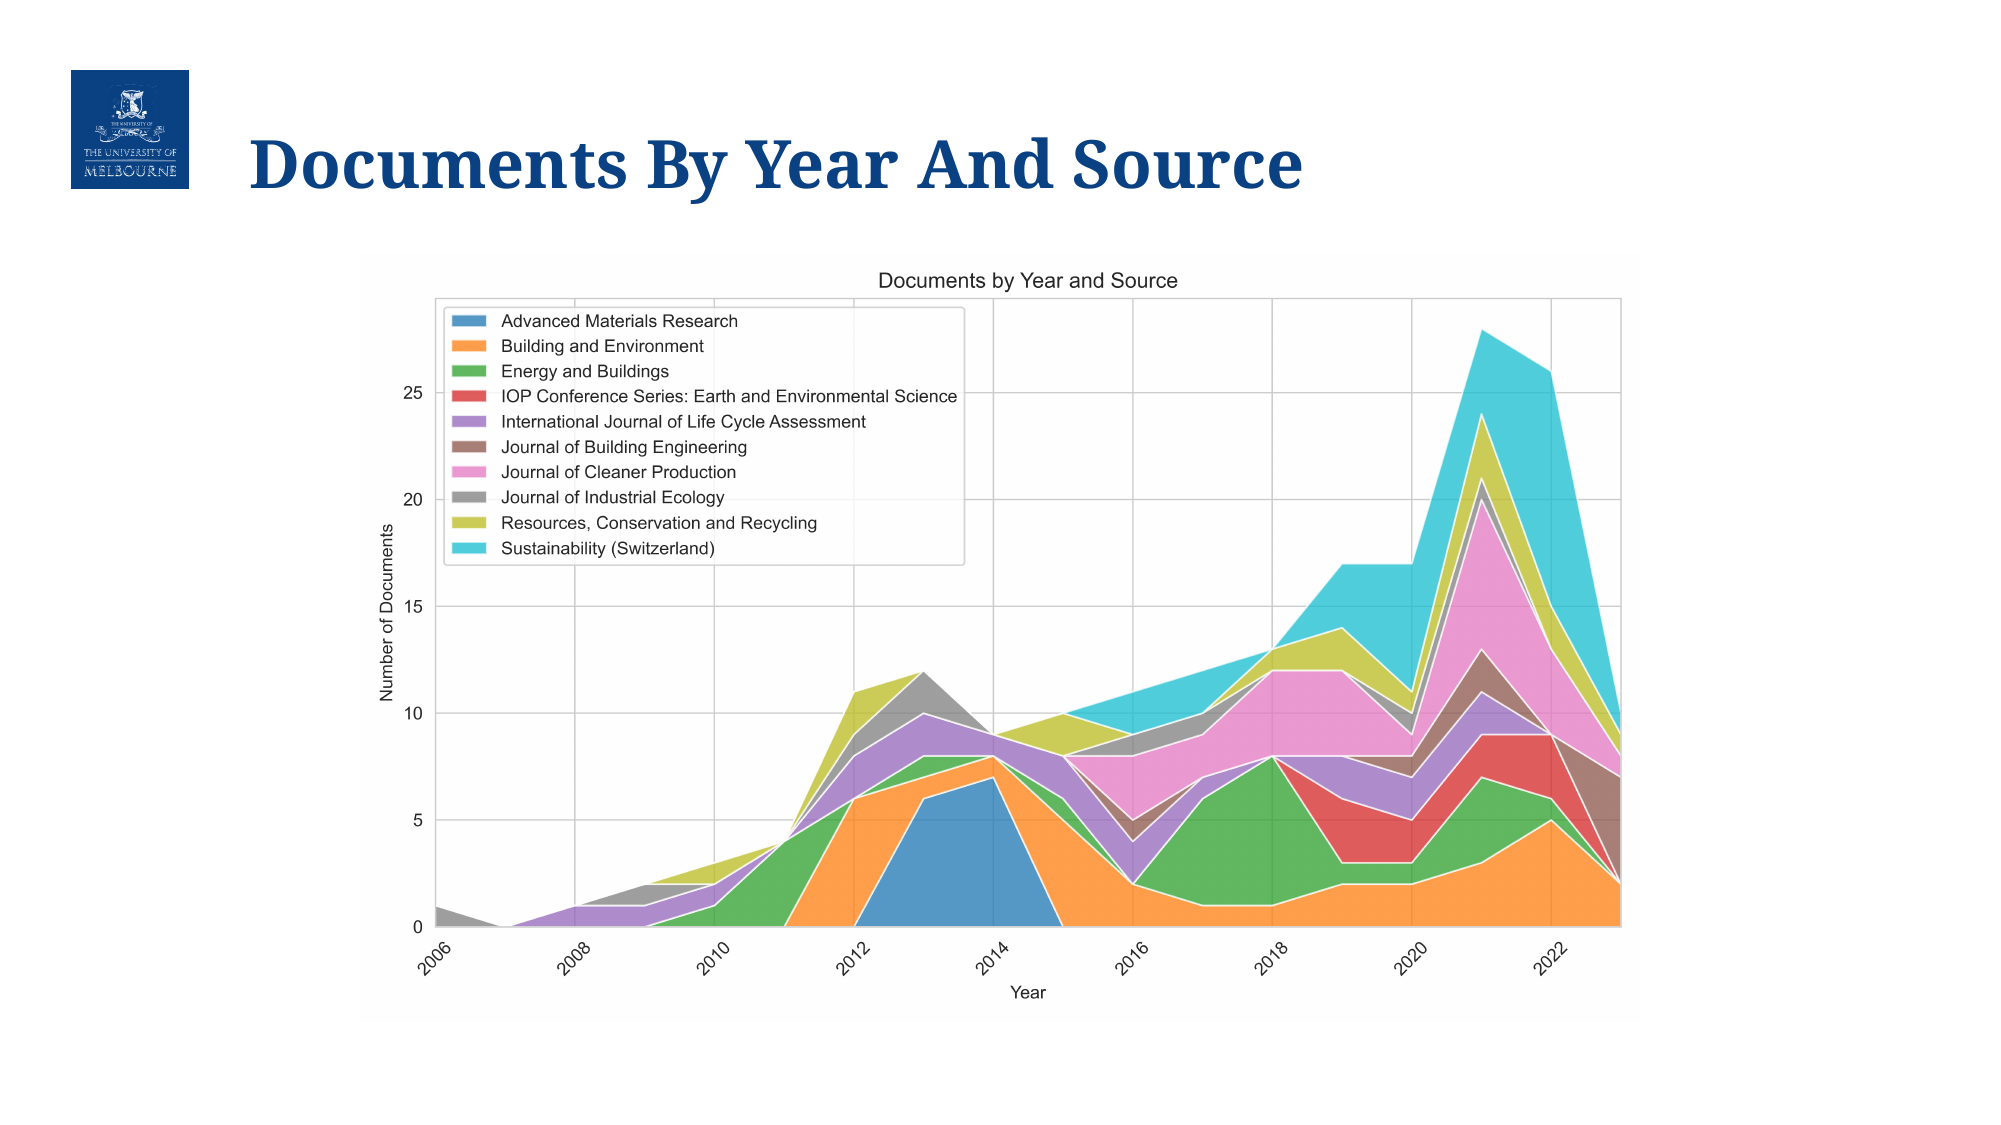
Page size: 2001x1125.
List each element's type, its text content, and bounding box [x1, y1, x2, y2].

title Documents By Year And Source [234, 64, 1924, 211]
picture [360, 253, 1640, 1022]
picture [71, 70, 189, 189]
